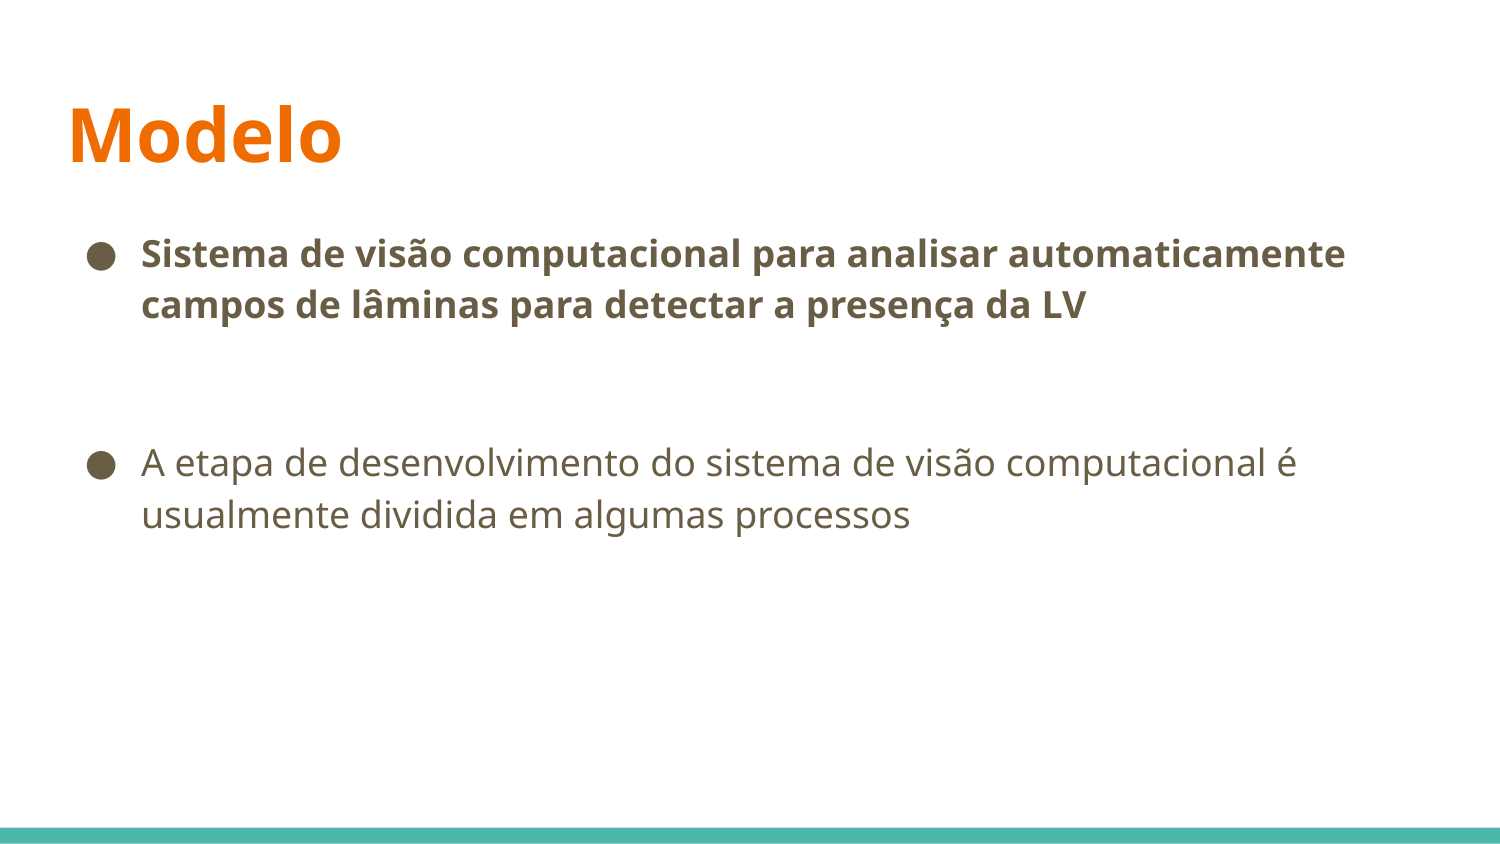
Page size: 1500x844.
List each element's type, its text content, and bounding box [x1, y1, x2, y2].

title Modelo [51, 72, 1449, 189]
list Sistema de visão computacional para analisar automaticamente campos de lâminas para detectar a presença da LV A etapa de desenvolvimento do sistema de visão computacional é usualmente dividida em algumas processos [51, 207, 1449, 750]
